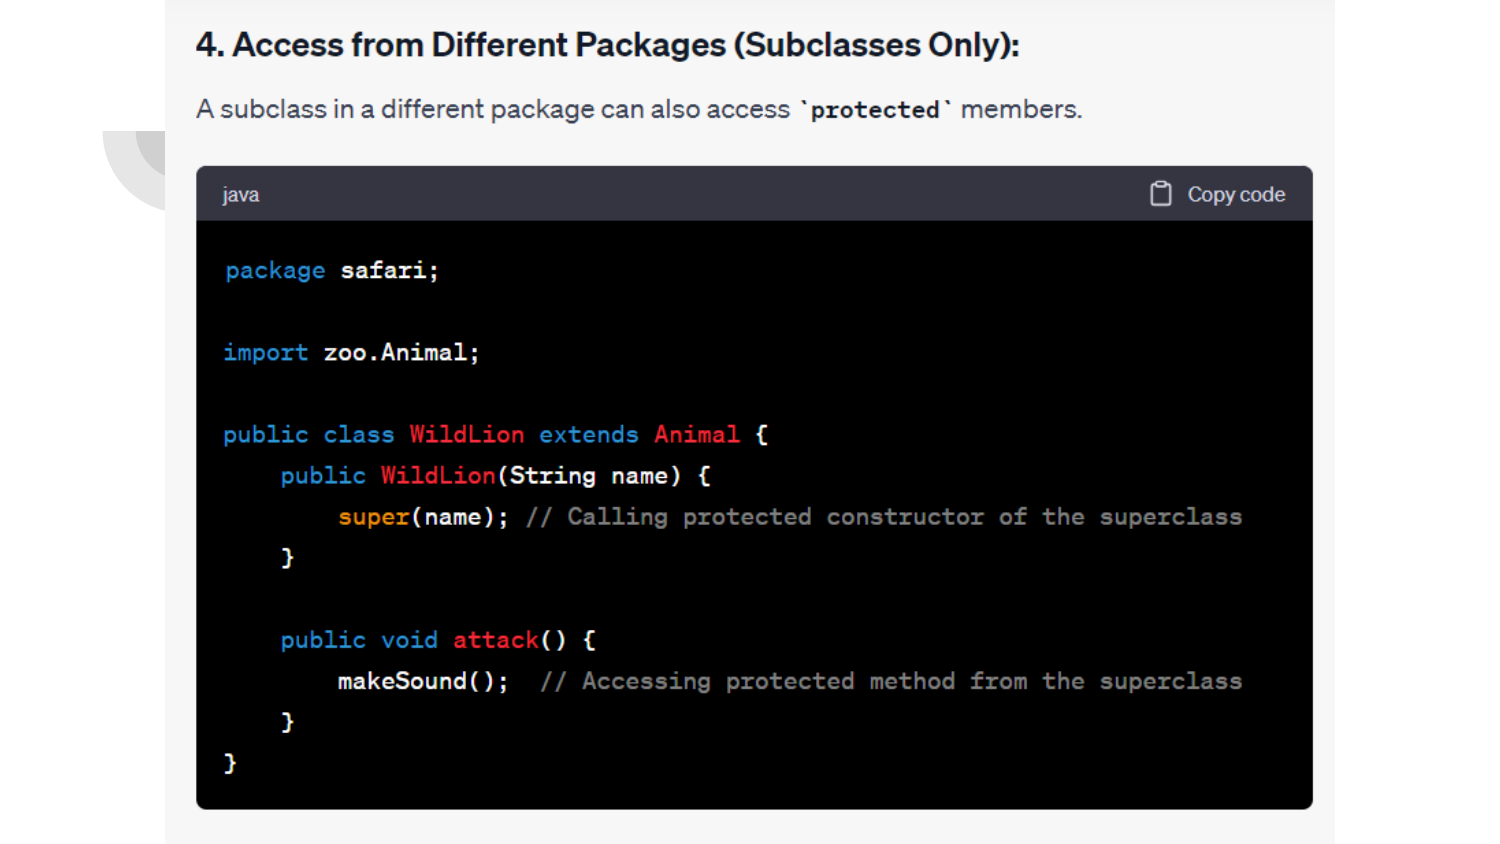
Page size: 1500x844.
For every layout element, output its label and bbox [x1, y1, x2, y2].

picture [165, 0, 1335, 844]
